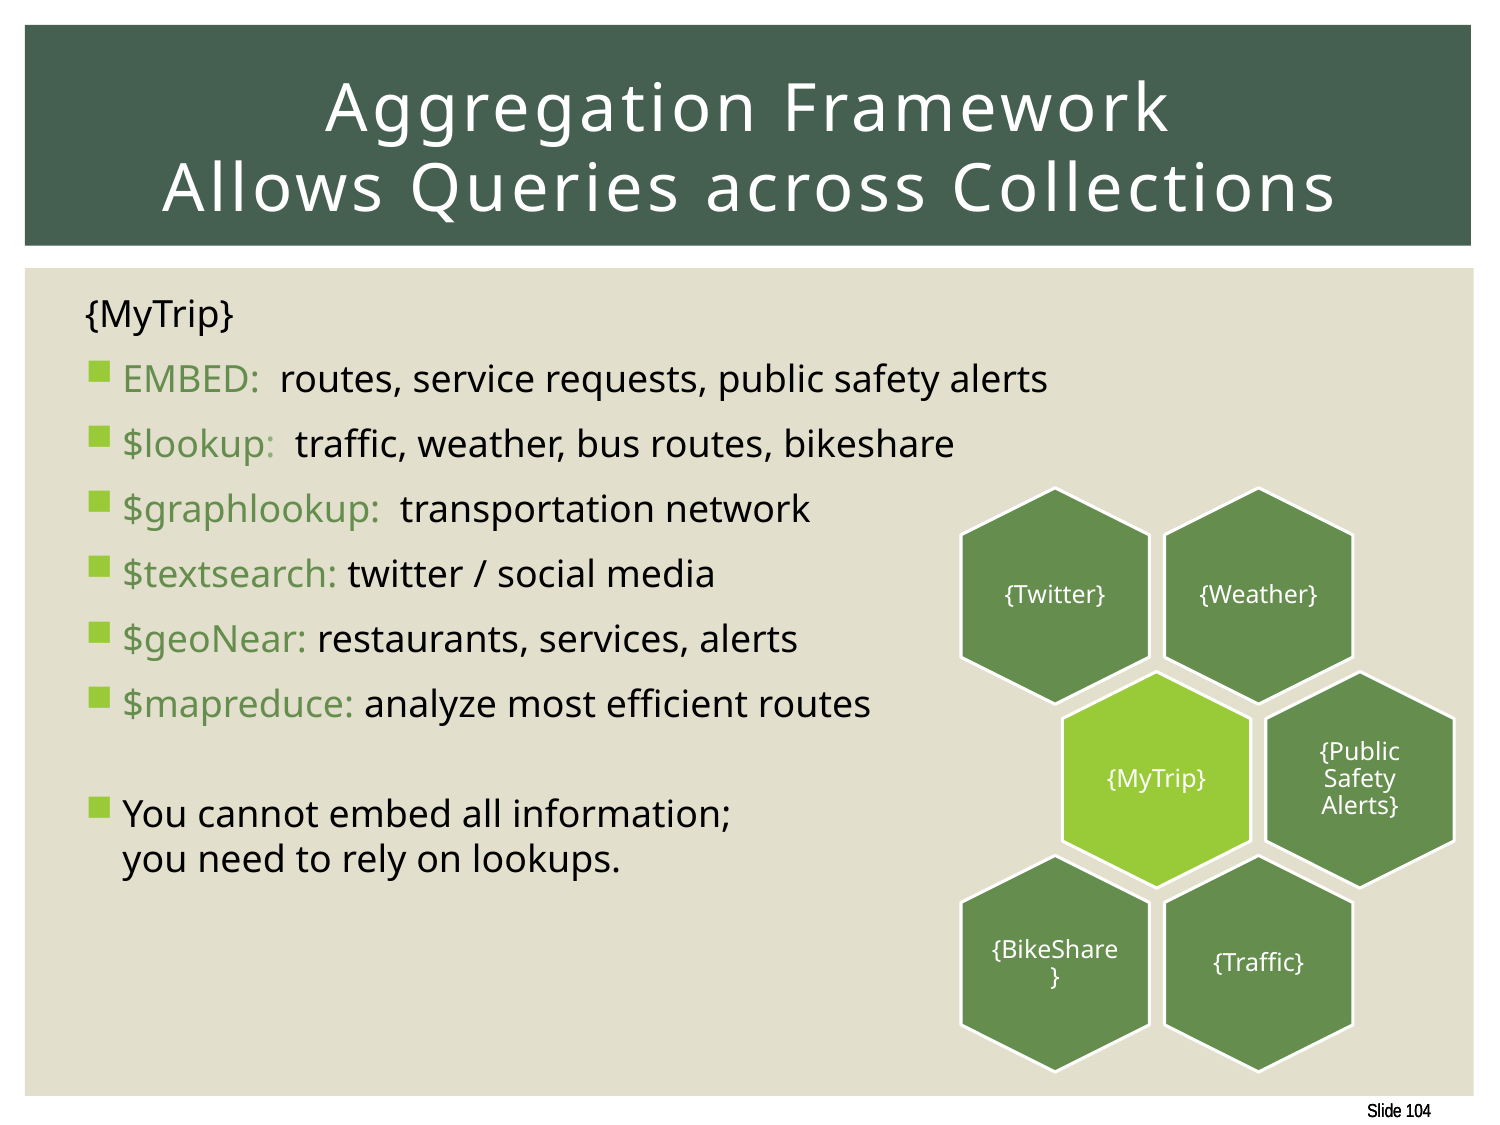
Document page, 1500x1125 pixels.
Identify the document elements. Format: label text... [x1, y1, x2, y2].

list {MyTrip} EMBED: routes, service requests, public safety alerts $lookup: traffic, weather, bus routes, bikeshare $graphlookup: transportation network $textsearch: twitter / social media $geoNear: restaurants, services, alerts $mapreduce: analyze most efficient routes You cannot embed all information; you need to rely on lookups. [62, 281, 1442, 1005]
title Aggregation Framework Allows Queries across Collections [62, 58, 1438, 232]
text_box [771, 487, 1500, 1073]
